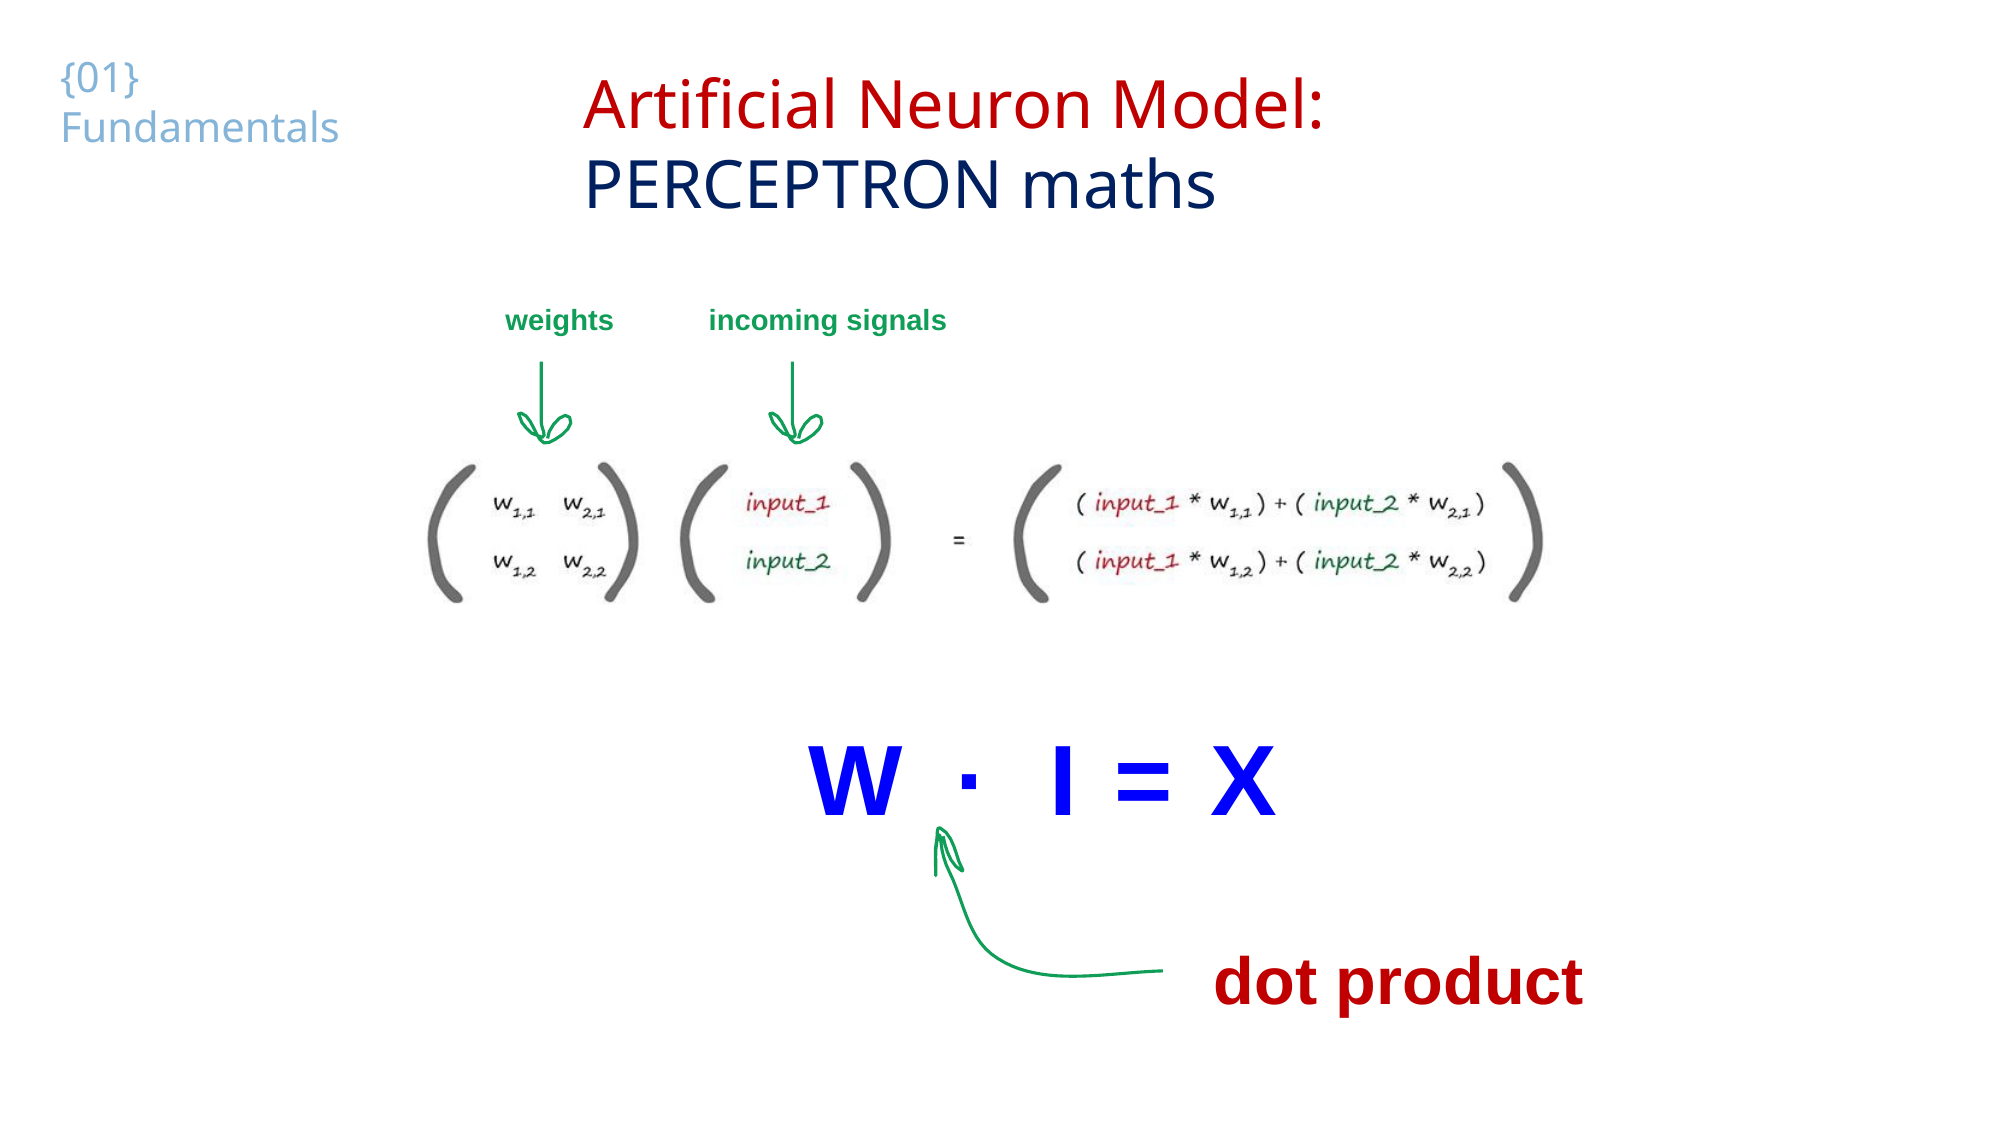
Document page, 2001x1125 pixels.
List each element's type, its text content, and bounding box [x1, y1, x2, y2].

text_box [385, 359, 1590, 680]
text_box [935, 827, 1163, 977]
text_box weights [503, 299, 655, 337]
text_box incoming signals [706, 299, 986, 337]
text_box Matrix Multiplication [355, 43, 624, 136]
text_box W · I = X [806, 713, 1308, 836]
text_box Artificial Neuron Model: PERCEPTRON maths [568, 54, 1359, 230]
text_box dot product [1211, 936, 1686, 1019]
text_box {01} Fundamentals [45, 43, 355, 159]
